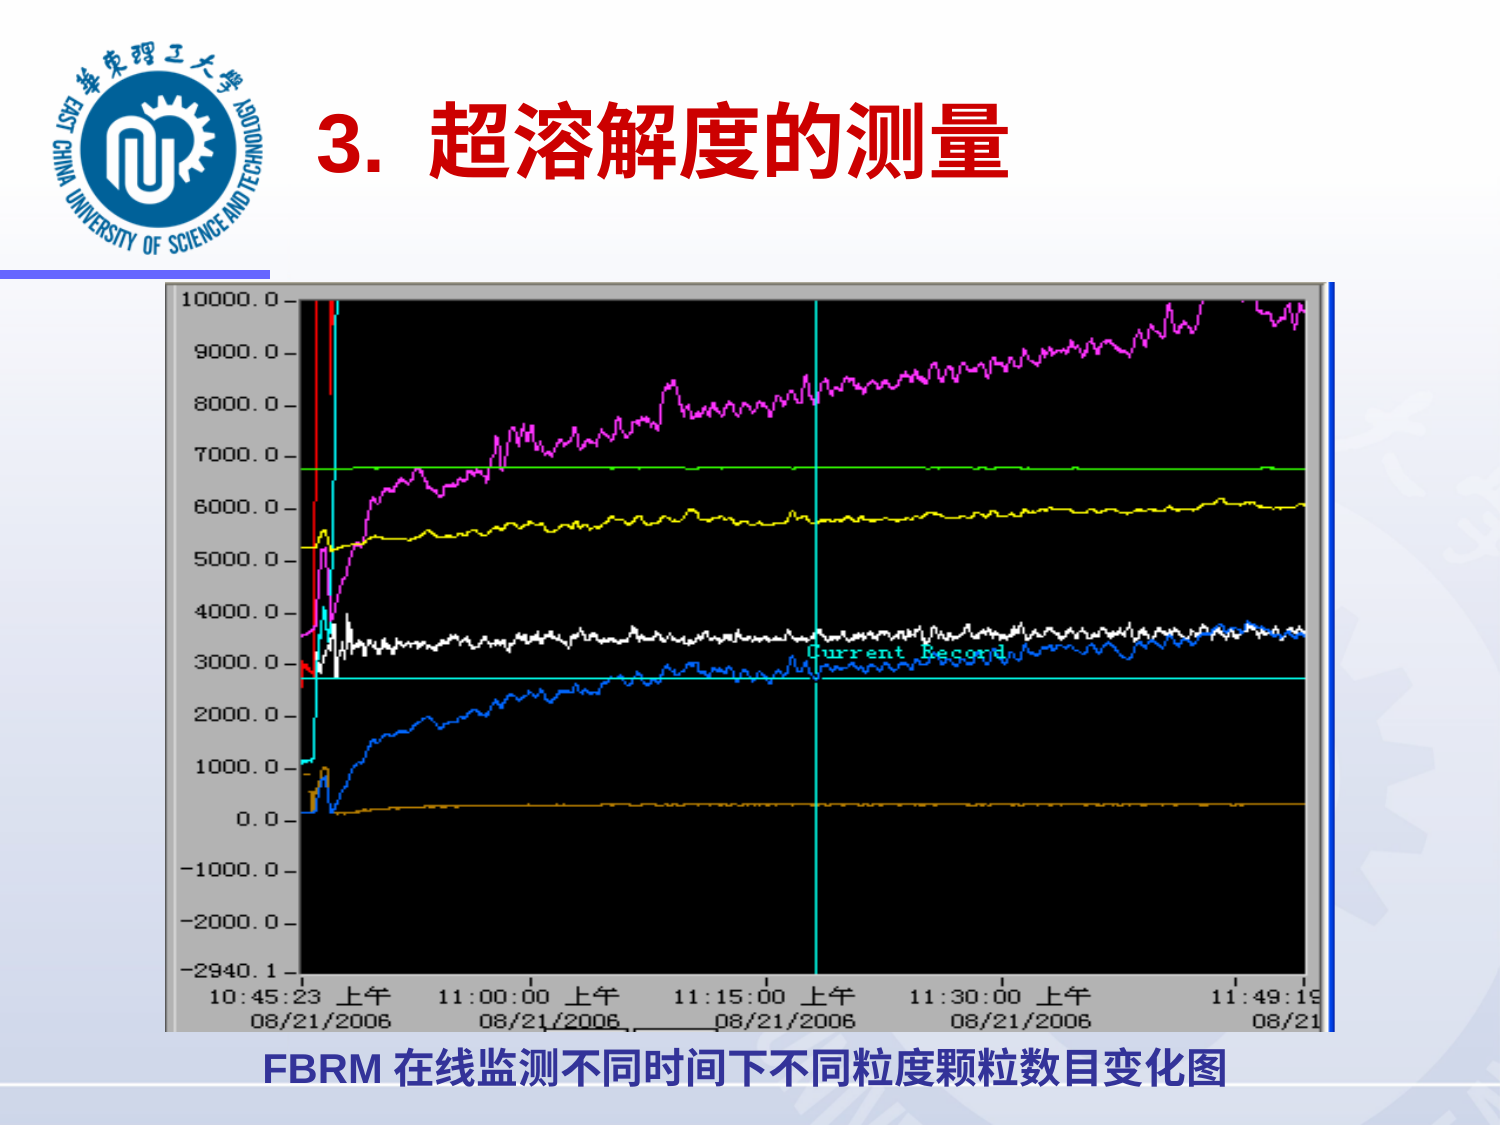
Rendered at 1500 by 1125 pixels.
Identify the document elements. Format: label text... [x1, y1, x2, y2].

picture [164, 282, 1335, 1032]
list FBRM在线监测不同时间下不同粒度颗粒数目变化图 [75, 185, 1425, 1058]
title 3. 超溶解度的测量 [301, 45, 1425, 233]
picture [0, 0, 1500, 1125]
